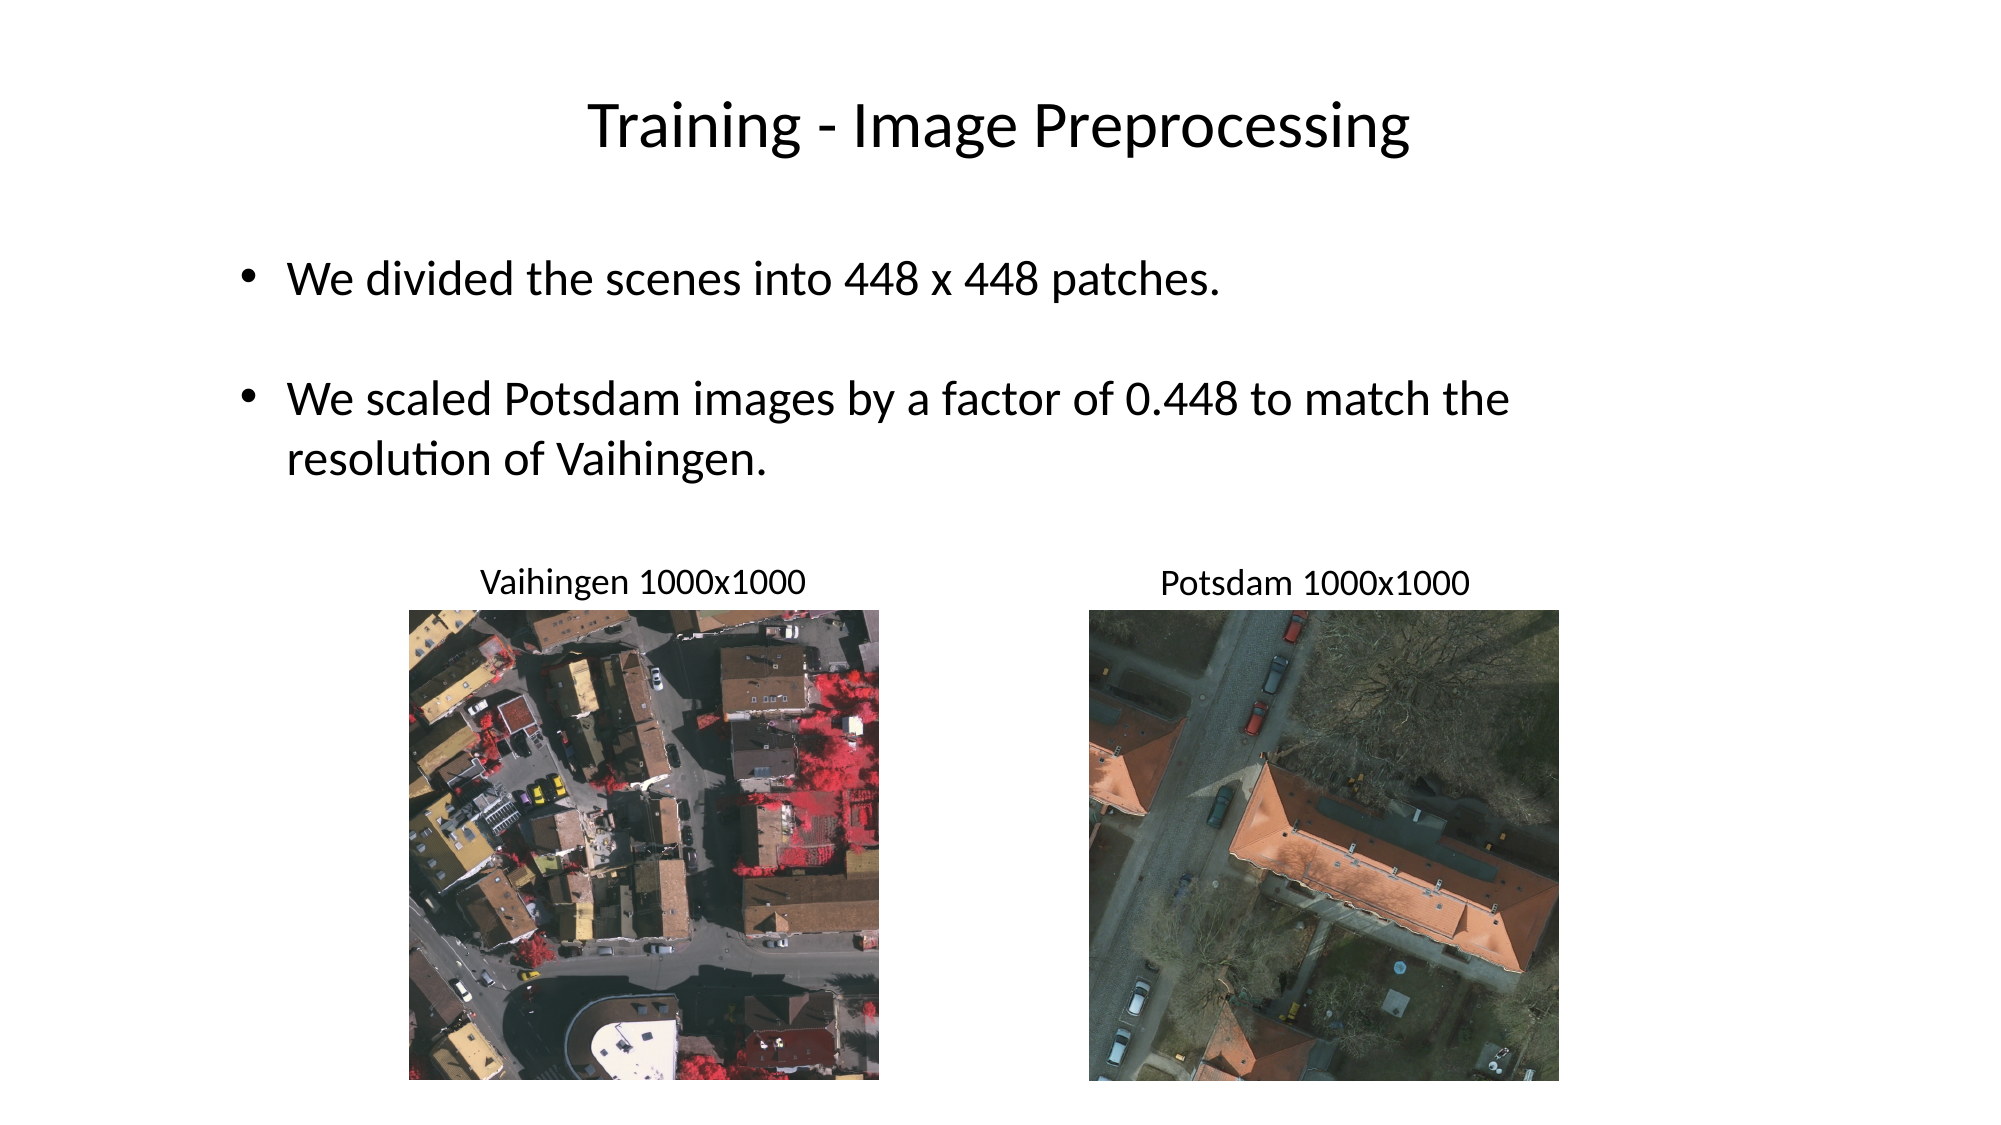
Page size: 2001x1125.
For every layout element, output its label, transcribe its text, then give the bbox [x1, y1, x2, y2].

picture [1089, 610, 1559, 1081]
text_box Vaihingen 1000x1000 [465, 550, 935, 610]
text_box Training - Image Preprocessing [125, 73, 1875, 169]
text_box We divided the scenes into 448 x 448 patches. We scaled Potsdam images by a factor of 0.448 to match the resolution of Vaihingen. [224, 237, 1725, 493]
text_box Potsdam 1000x1000 [1145, 550, 1615, 611]
picture [409, 610, 879, 1080]
